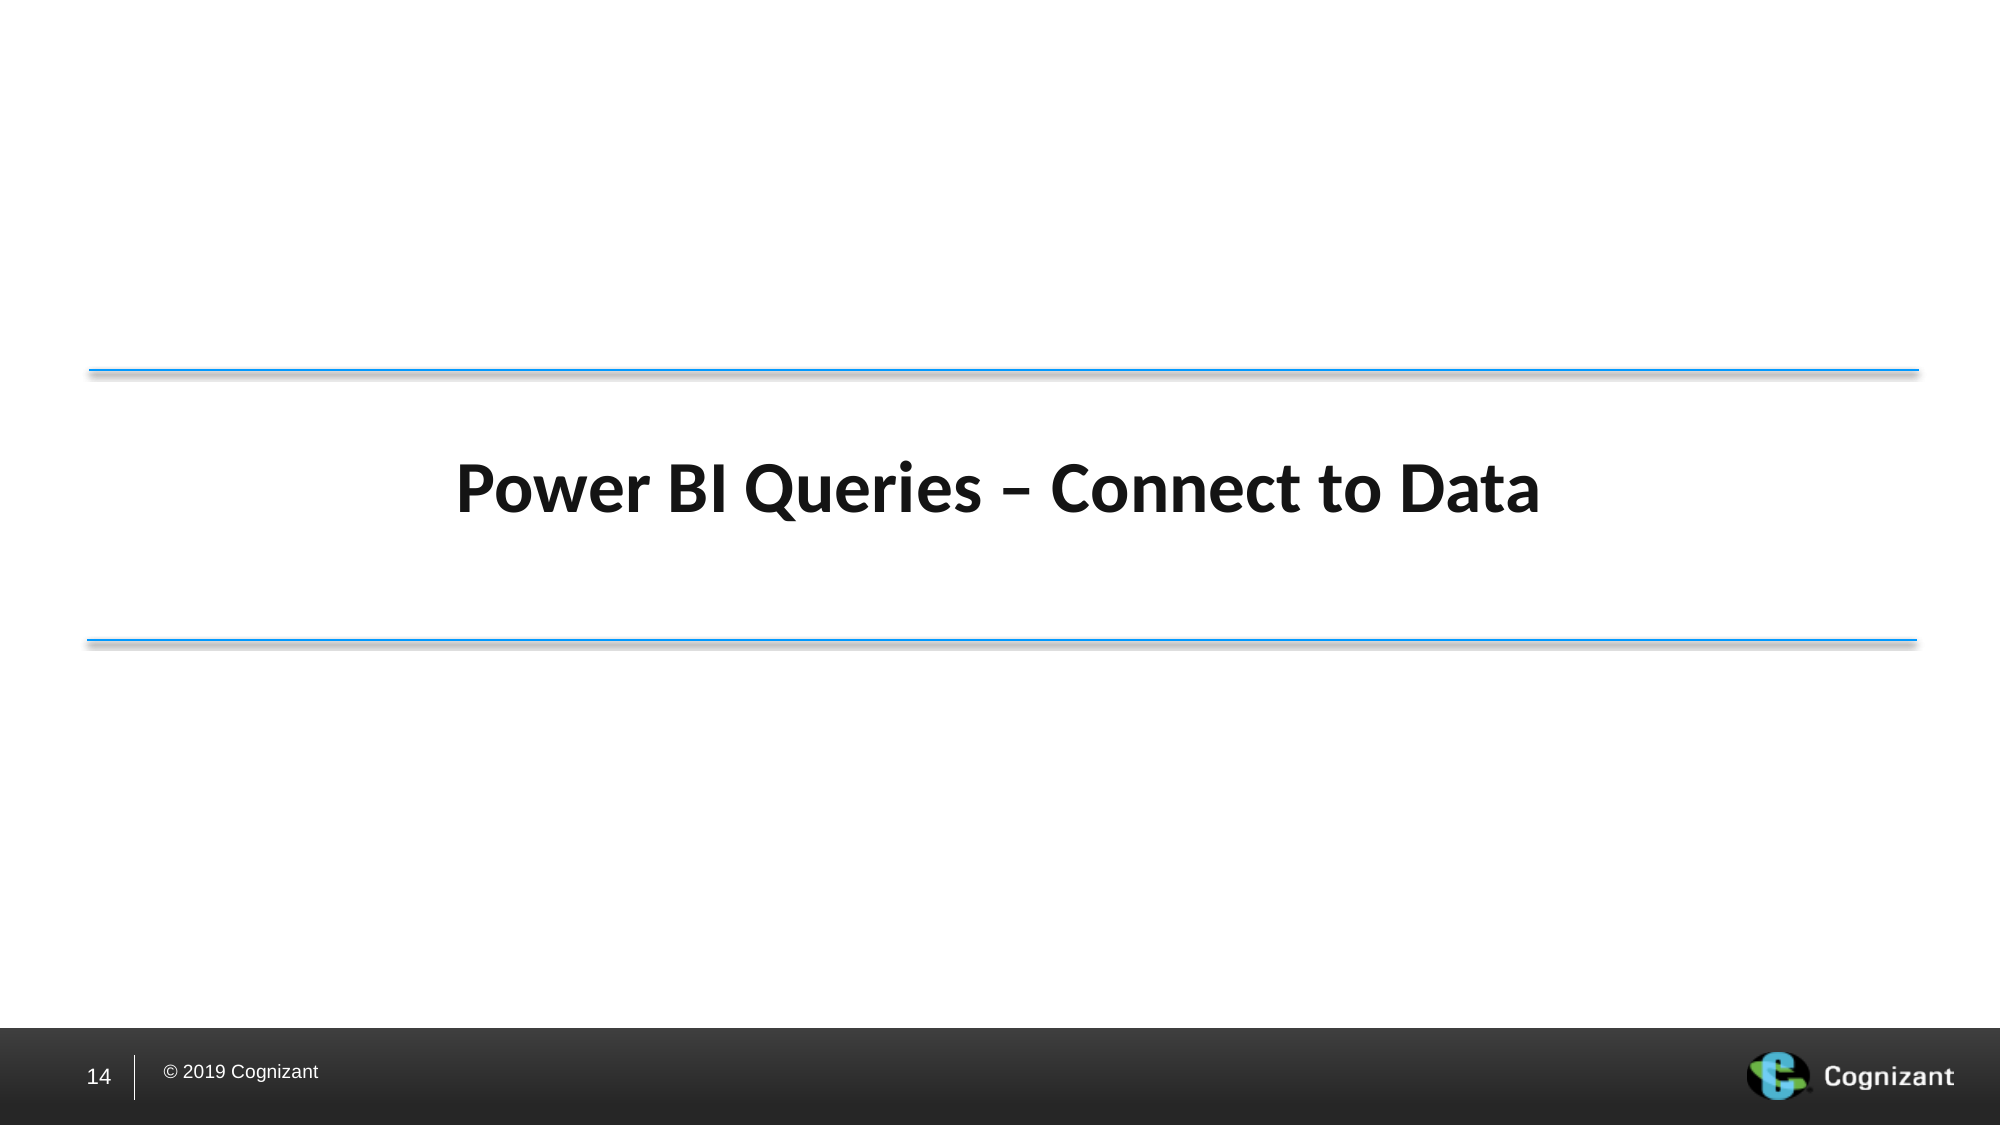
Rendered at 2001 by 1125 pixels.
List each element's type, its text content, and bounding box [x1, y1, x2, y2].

picture [1747, 1052, 1954, 1100]
list Power BI Queries – Connect to Data [88, 431, 1912, 535]
slide_number 14 [8, 1034, 127, 1117]
